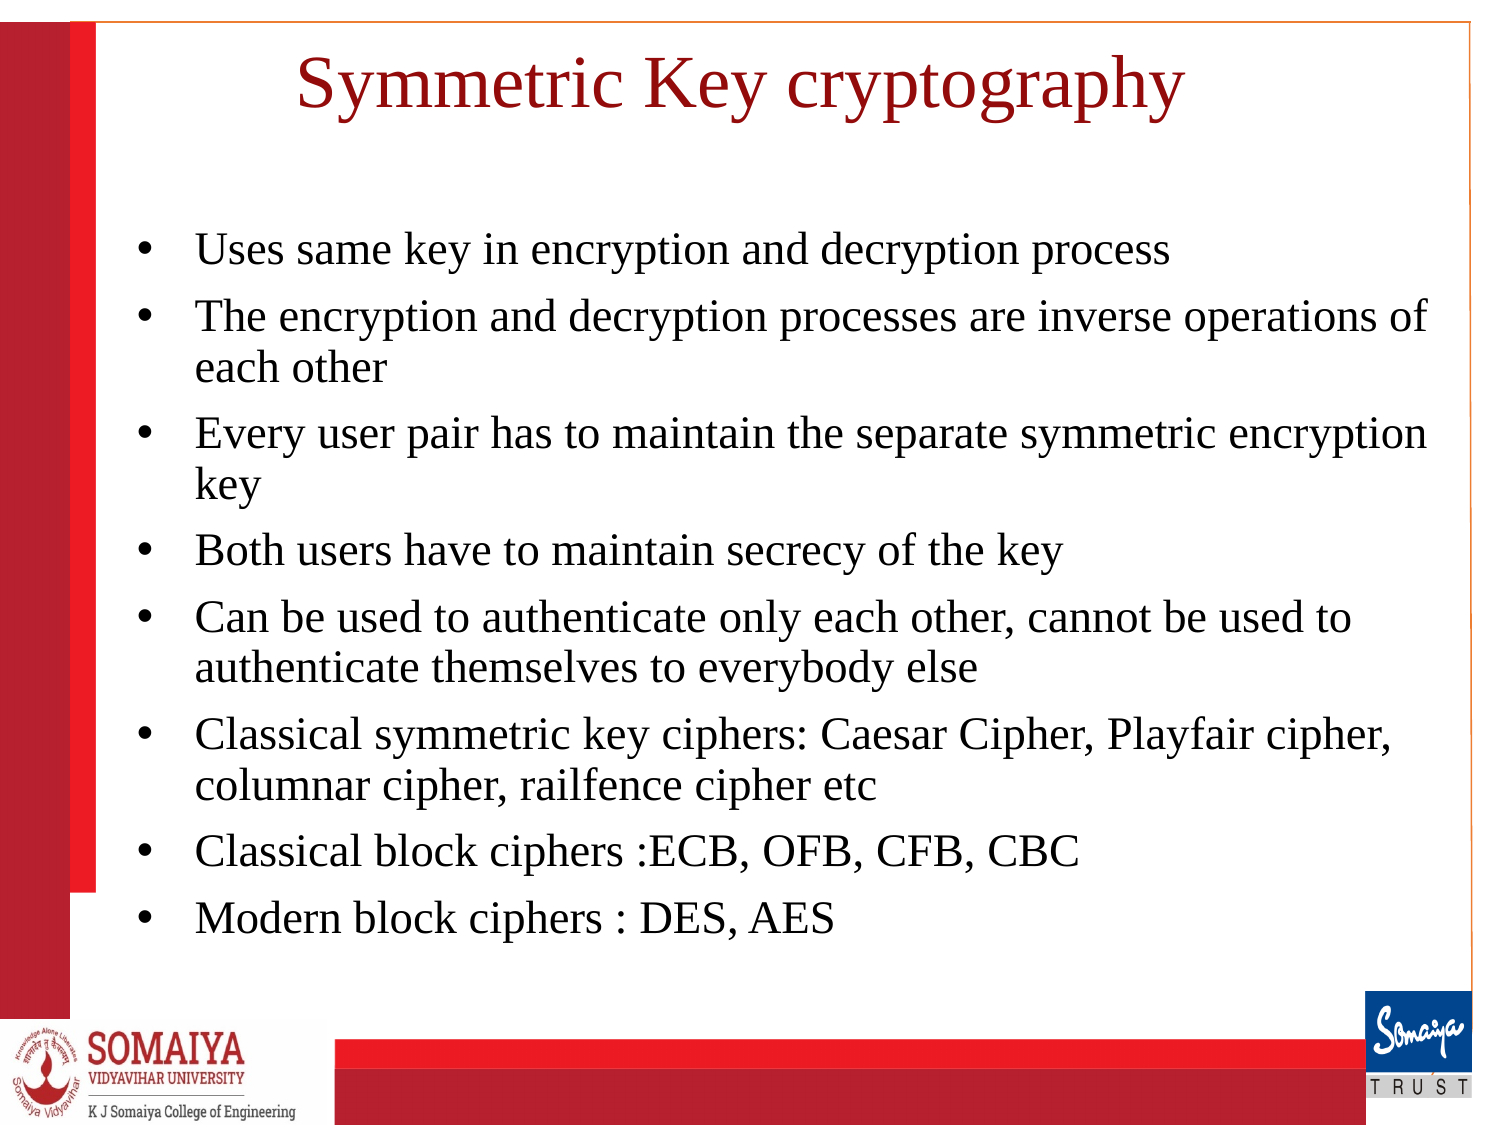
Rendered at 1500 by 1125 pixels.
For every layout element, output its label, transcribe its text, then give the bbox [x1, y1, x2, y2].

title Symmetric Key cryptography [134, 35, 1349, 179]
picture [1365, 991, 1472, 1098]
picture [335, 1040, 1365, 1125]
picture [0, 22, 327, 1125]
list Uses same key in encryption and decryption process The encryption and decryption processes are inverse operations of each other Every user pair has to maintain the separate symmetric encryption key Both users have to maintain secrecy of the key Can be used to authenticate only each other, cannot be used to authenticate themselves to everybody else Classical symmetric key ciphers: Caesar Cipher, Playfair cipher, columnar cipher, railfence cipher etc Classical block ciphers :ECB, OFB, CFB, CBC Modern block ciphers : DES, AES [114, 217, 1465, 960]
